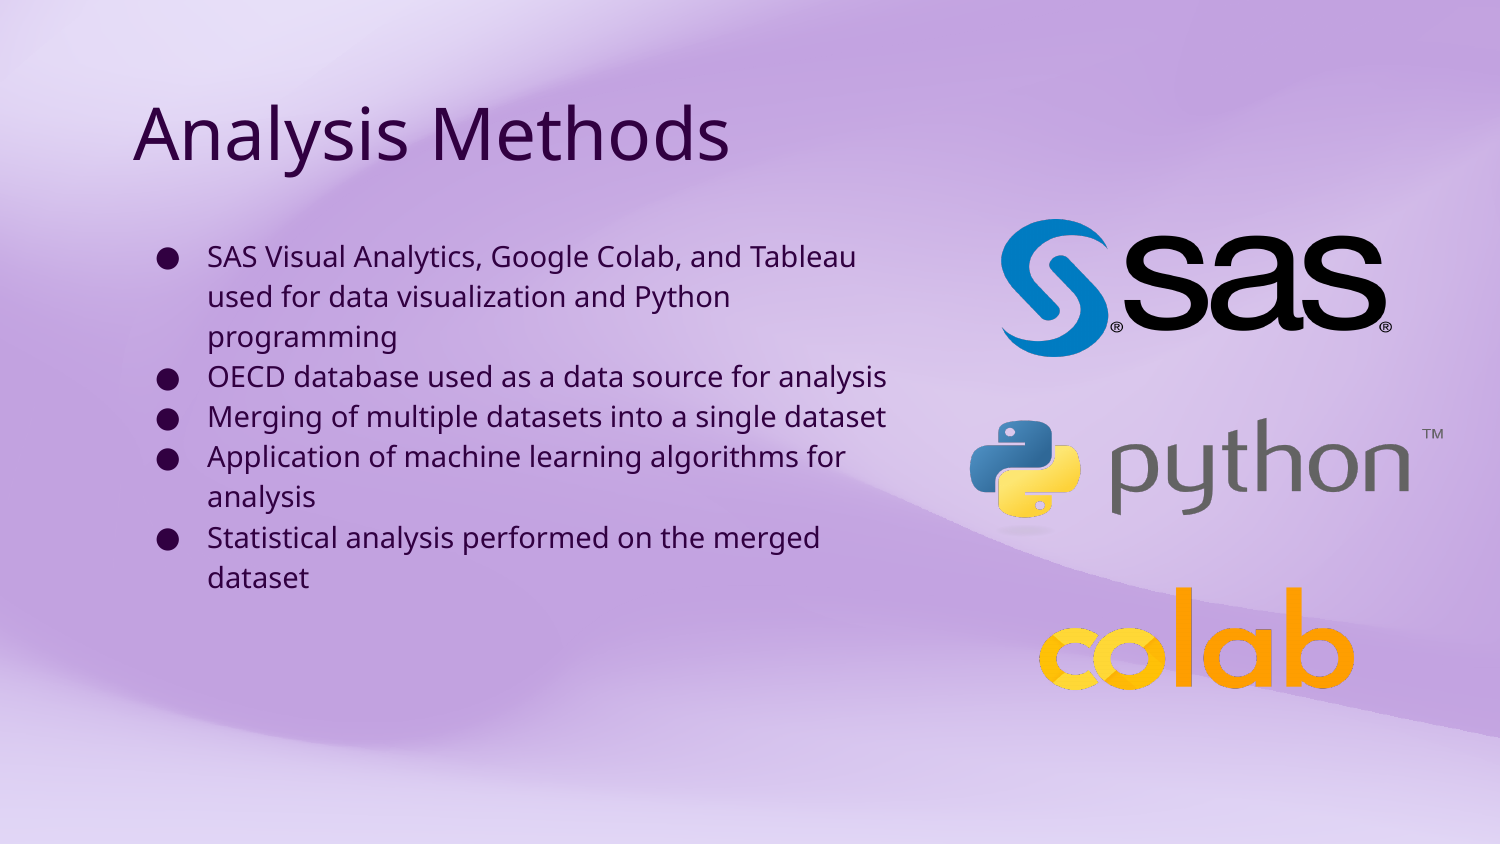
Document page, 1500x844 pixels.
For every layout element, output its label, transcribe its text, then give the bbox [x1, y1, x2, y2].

picture [0, 0, 1500, 844]
list SAS Visual Analytics, Google Colab, and Tableau used for data visualization and Python programming OECD database used as a data source for analysis Merging of multiple datasets into a single dataset Application of machine learning algorithms for analysis Statistical analysis performed on the merged dataset [116, 182, 929, 756]
title Analysis Methods [118, 72, 1382, 167]
